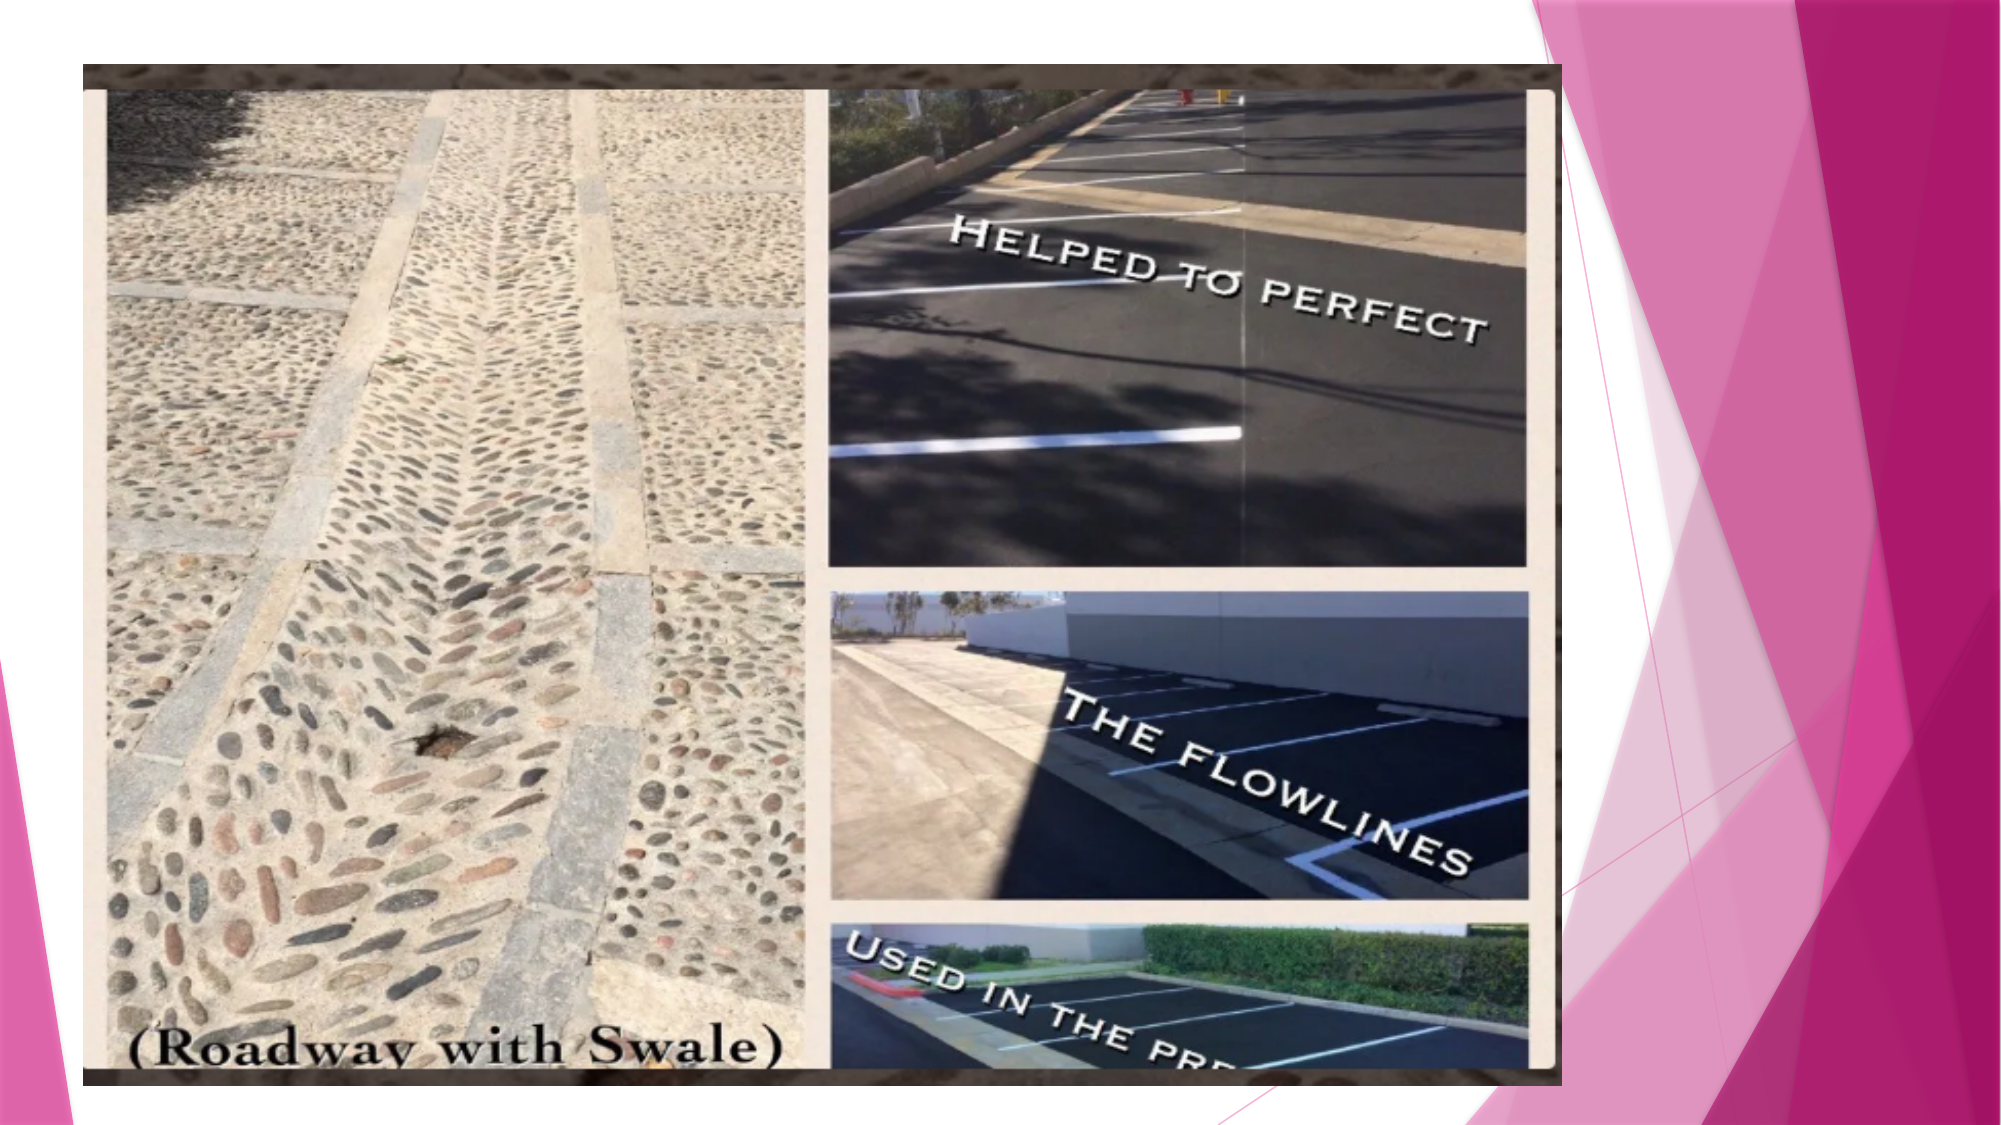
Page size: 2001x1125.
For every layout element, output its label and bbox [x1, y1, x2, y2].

list [83, 63, 1562, 1086]
